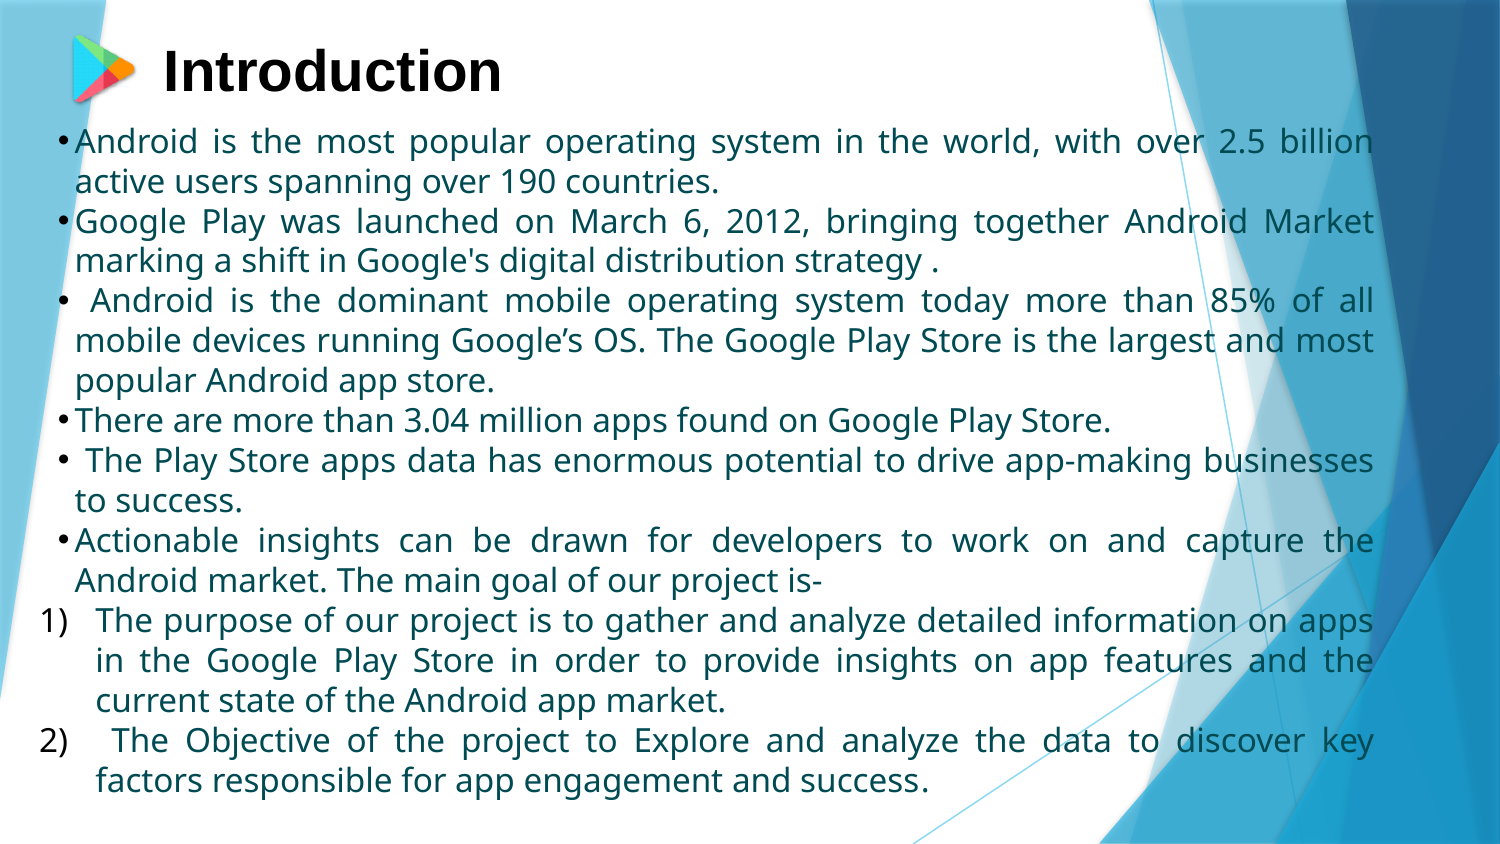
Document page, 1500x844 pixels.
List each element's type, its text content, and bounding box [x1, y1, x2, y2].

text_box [63, 31, 144, 110]
text_box Introduction [148, 25, 1174, 102]
text_box Android is the most popular operating system in the world, with over 2.5 billion active users spanning over 190 countries. Google Play was launched on March 6, 2012, bringing together Android Market marking a shift in Google's digital distribution strategy . Android is the dominant mobile operating system today more than 85% of all mobile devices running Google’s OS. The Google Play Store is the largest and most popular Android app store. There are more than 3.04 million apps found on Google Play Store. The Play Store apps data has enormous potential to drive app-making businesses to success. Actionable insights can be drawn for developers to work on and capture the Android market. The main goal of our project is- The purpose of our project is to gather and analyze detailed information on apps in the Google Play Store in order to provide insights on app features and the current state of the Android app market. The Objective of the project to Explore and analyze the data to discover key factors responsible for app engagement and success. [24, 112, 1392, 820]
